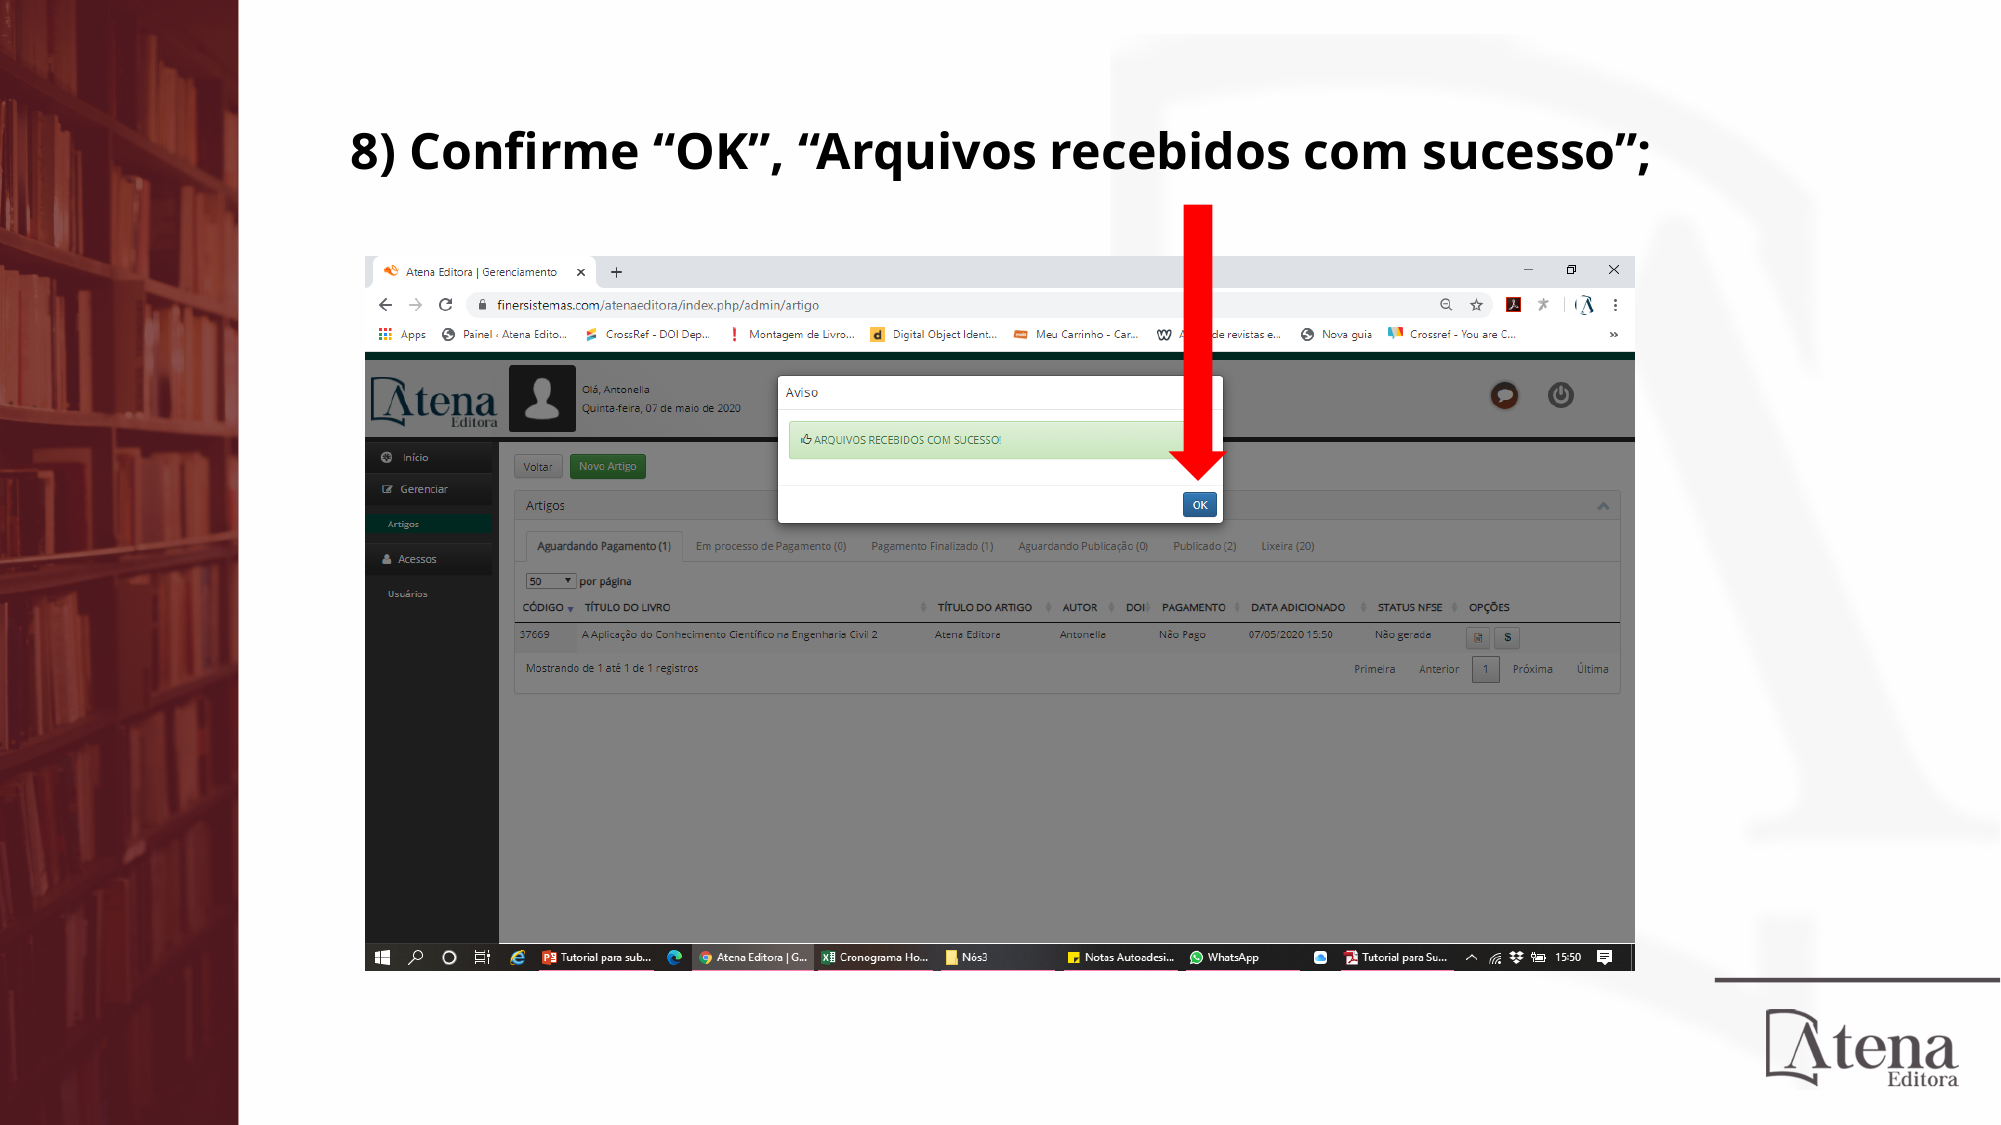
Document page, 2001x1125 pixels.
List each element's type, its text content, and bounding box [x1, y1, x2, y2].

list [365, 256, 1635, 971]
text_box [1183, 204, 1213, 256]
picture [0, 0, 2001, 1125]
title 8) Confirme “OK”, “Arquivos recebidos com sucesso”; [335, 44, 1892, 262]
